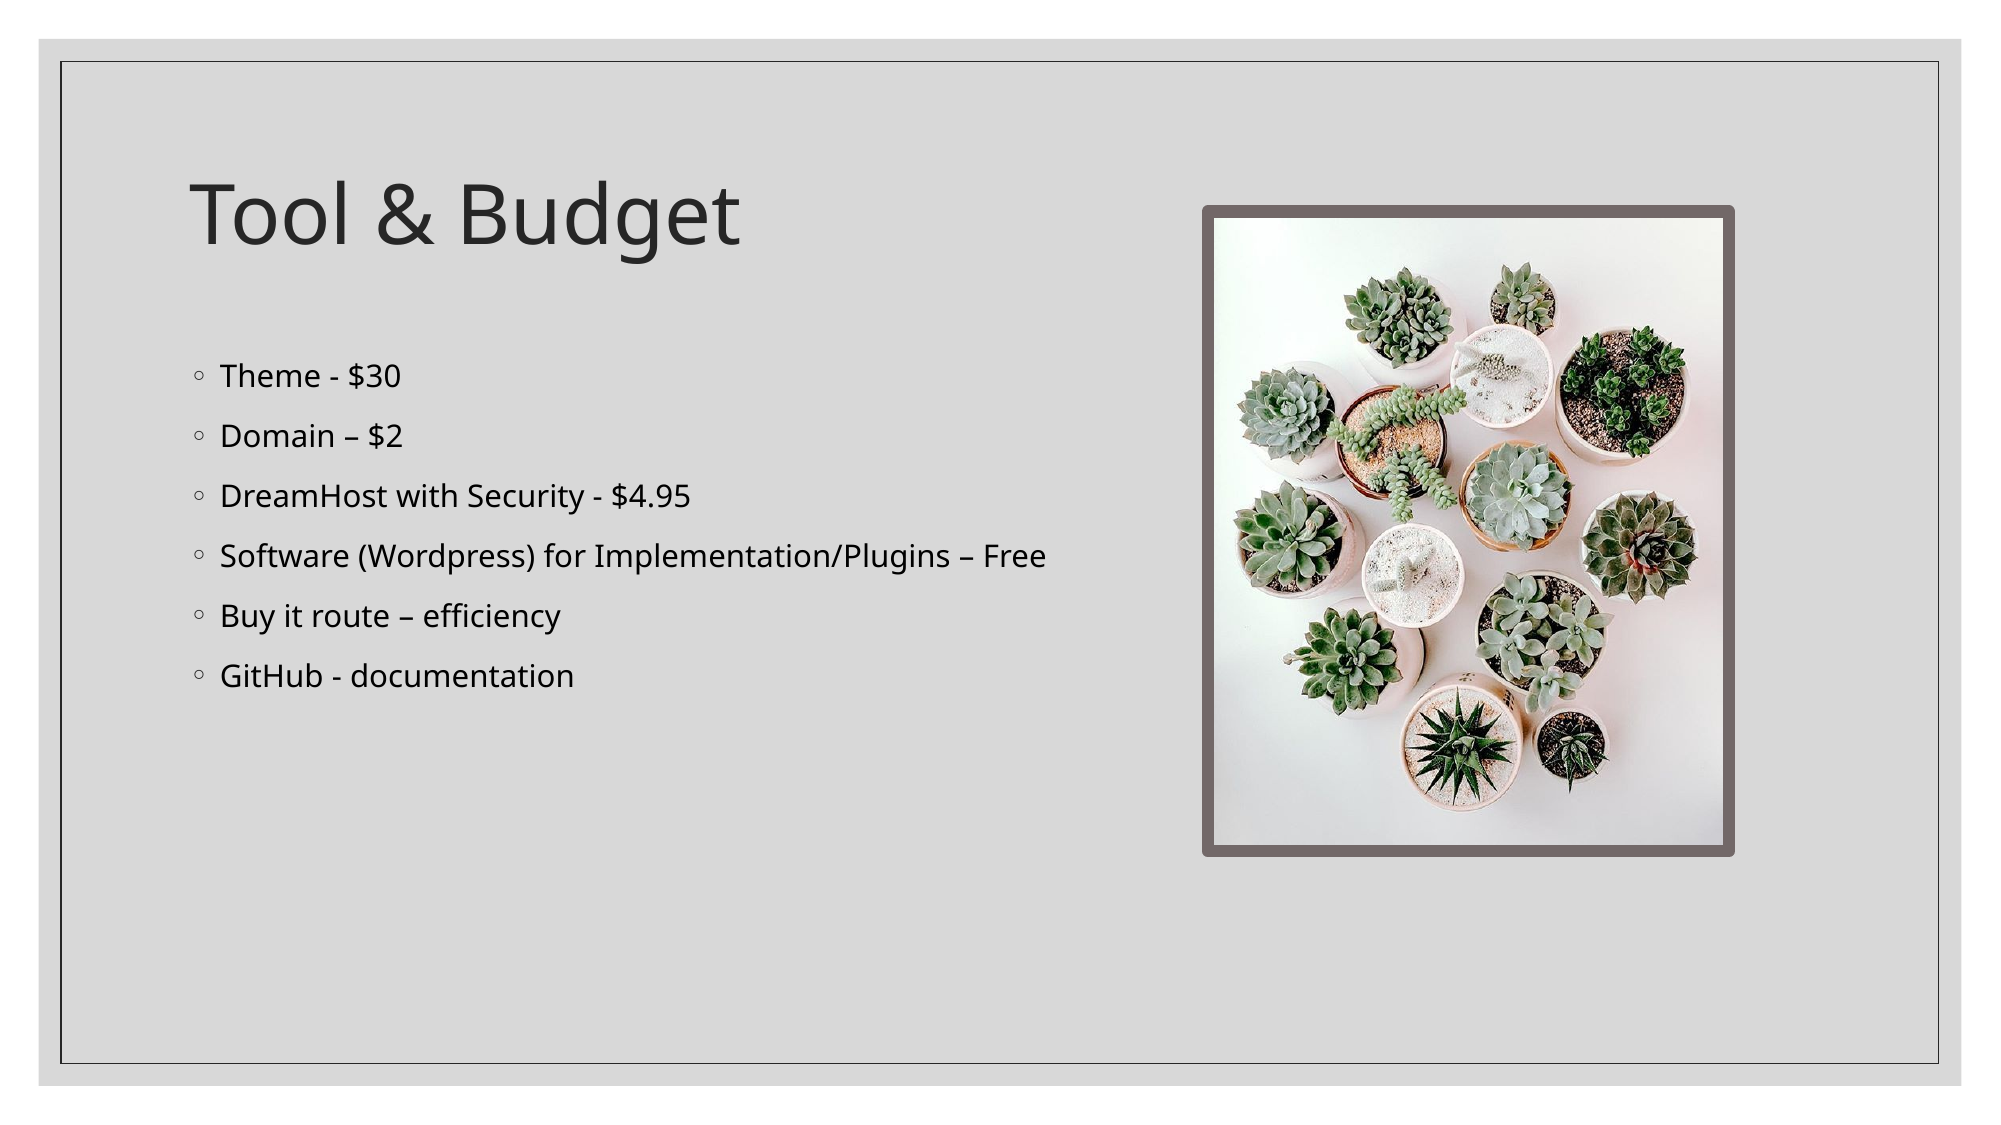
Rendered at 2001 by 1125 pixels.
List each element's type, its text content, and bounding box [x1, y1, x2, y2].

picture [1214, 217, 1723, 845]
list Theme - $30 Domain – $2 DreamHost with Security - $4.95 Software (Wordpress) for Implementation/Plugins – Free Buy it route – efficiency GitHub - documentation [174, 345, 1825, 977]
title Tool & Budget [174, 105, 1825, 331]
